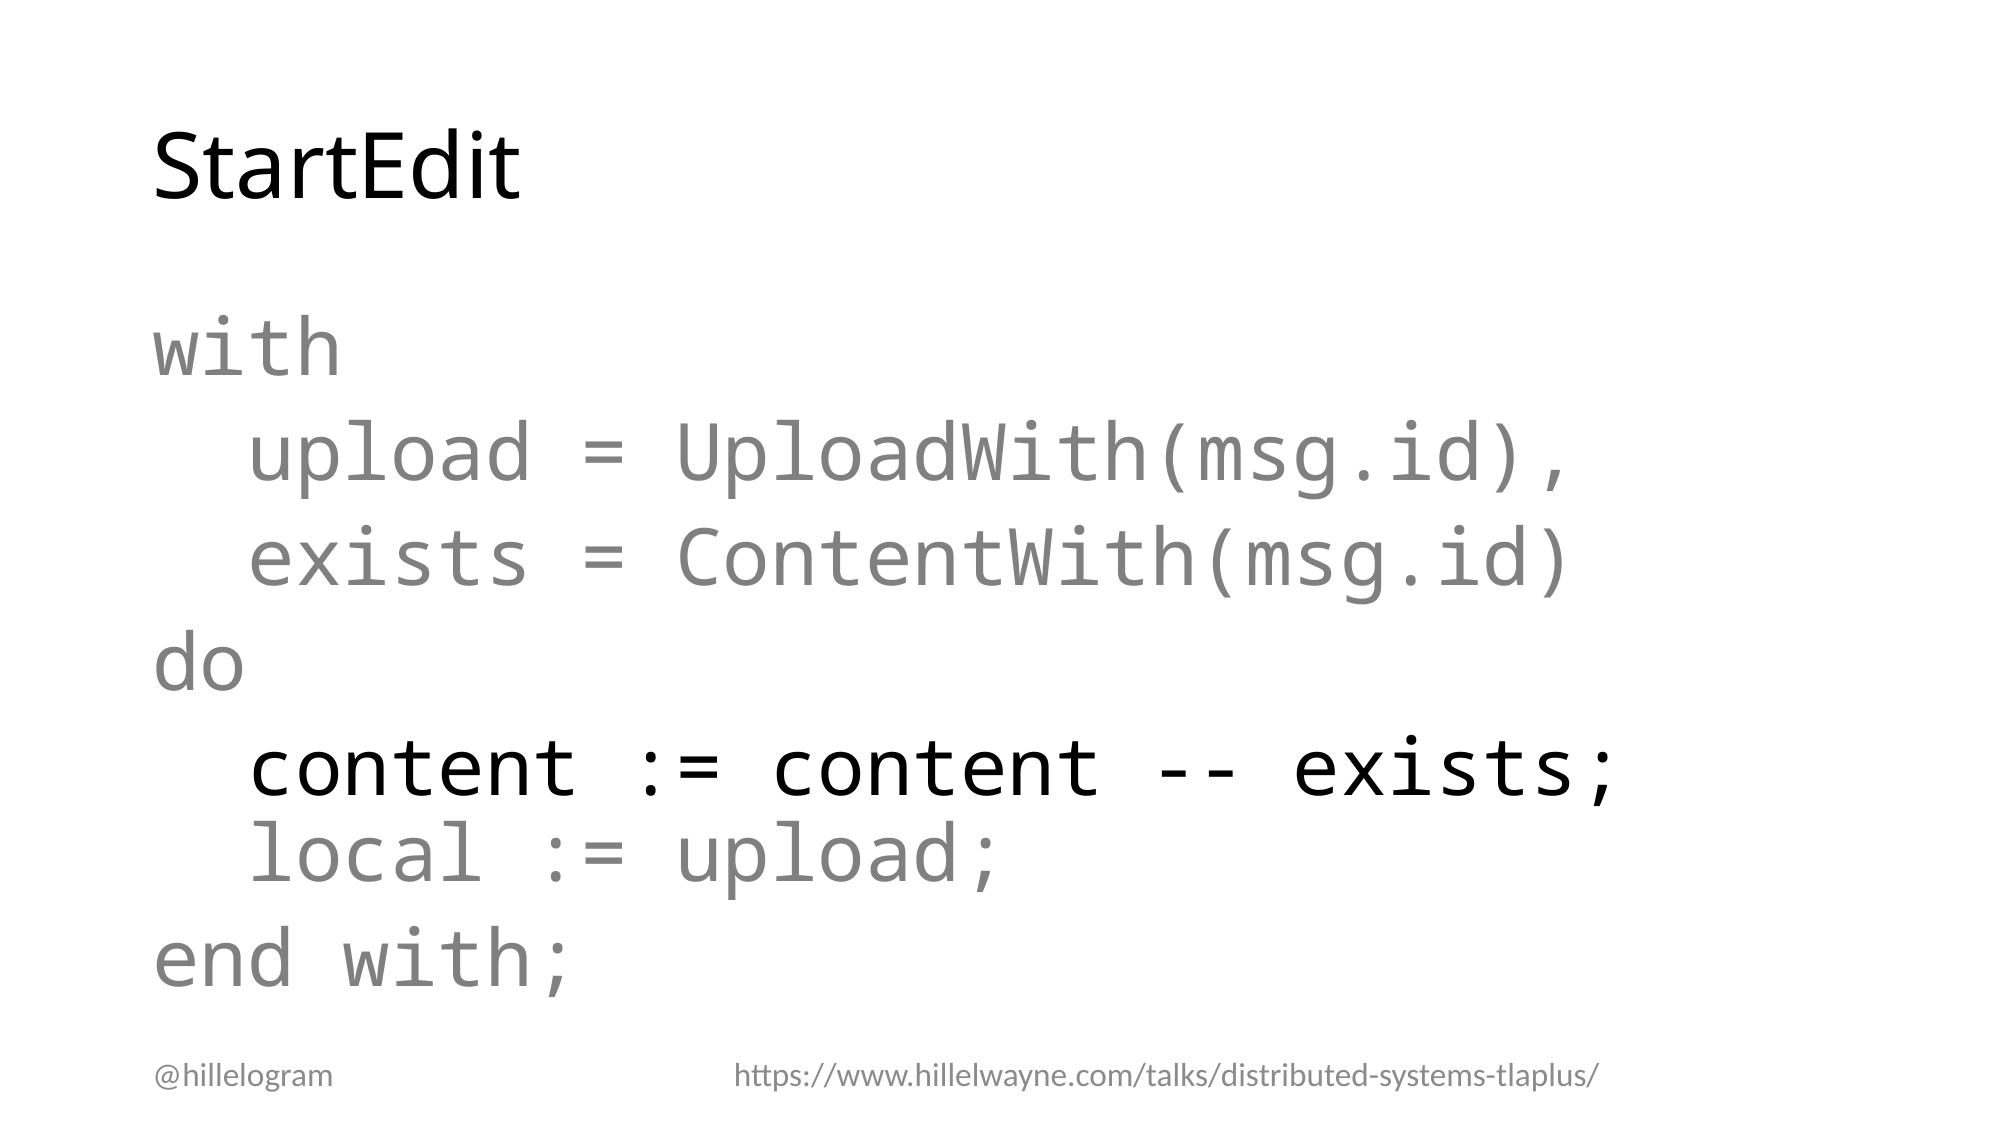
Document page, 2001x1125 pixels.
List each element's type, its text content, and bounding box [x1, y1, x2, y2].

footer https://www.hillelwayne.com/talks/distributed-systems-tlaplus/ [662, 1042, 1672, 1103]
list with upload = UploadWith(msg.id), exists = ContentWith(msg.id) do content := content -- exists; local := upload; end with; [137, 299, 1863, 1014]
slide_number @hillelogram [137, 1042, 588, 1103]
title StartEdit [137, 59, 1863, 278]
